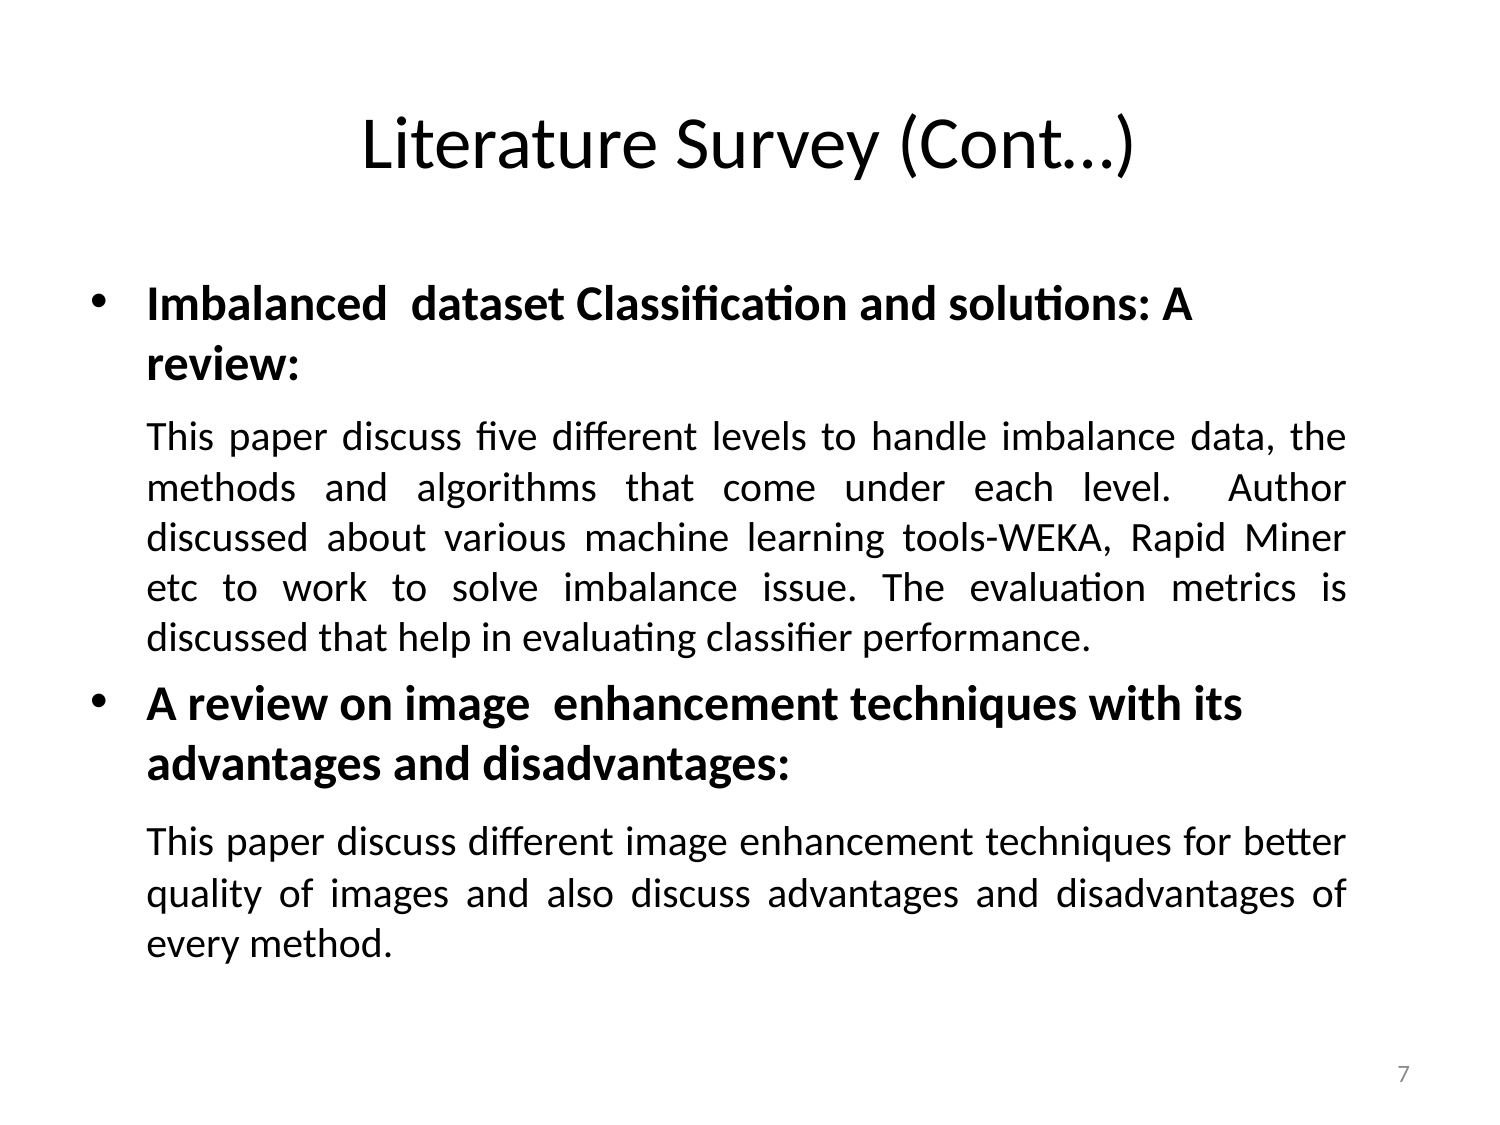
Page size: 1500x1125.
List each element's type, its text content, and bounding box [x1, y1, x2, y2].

slide_number 7 [1074, 1042, 1425, 1103]
title Literature Survey (Cont…) [75, 45, 1425, 233]
list Imbalanced dataset Classification and solutions: A review: This paper discuss five different levels to handle imbalance data, the methods and algorithms that come under each level. Author discussed about various machine learning tools-WEKA, Rapid Miner etc to work to solve imbalance issue. The evaluation metrics is discussed that help in evaluating classifier performance. A review on image enhancement techniques with its advantages and disadvantages: This paper discuss different image enhancement techniques for better quality of images and also discuss advantages and disadvantages of every method. [75, 262, 1363, 1005]
